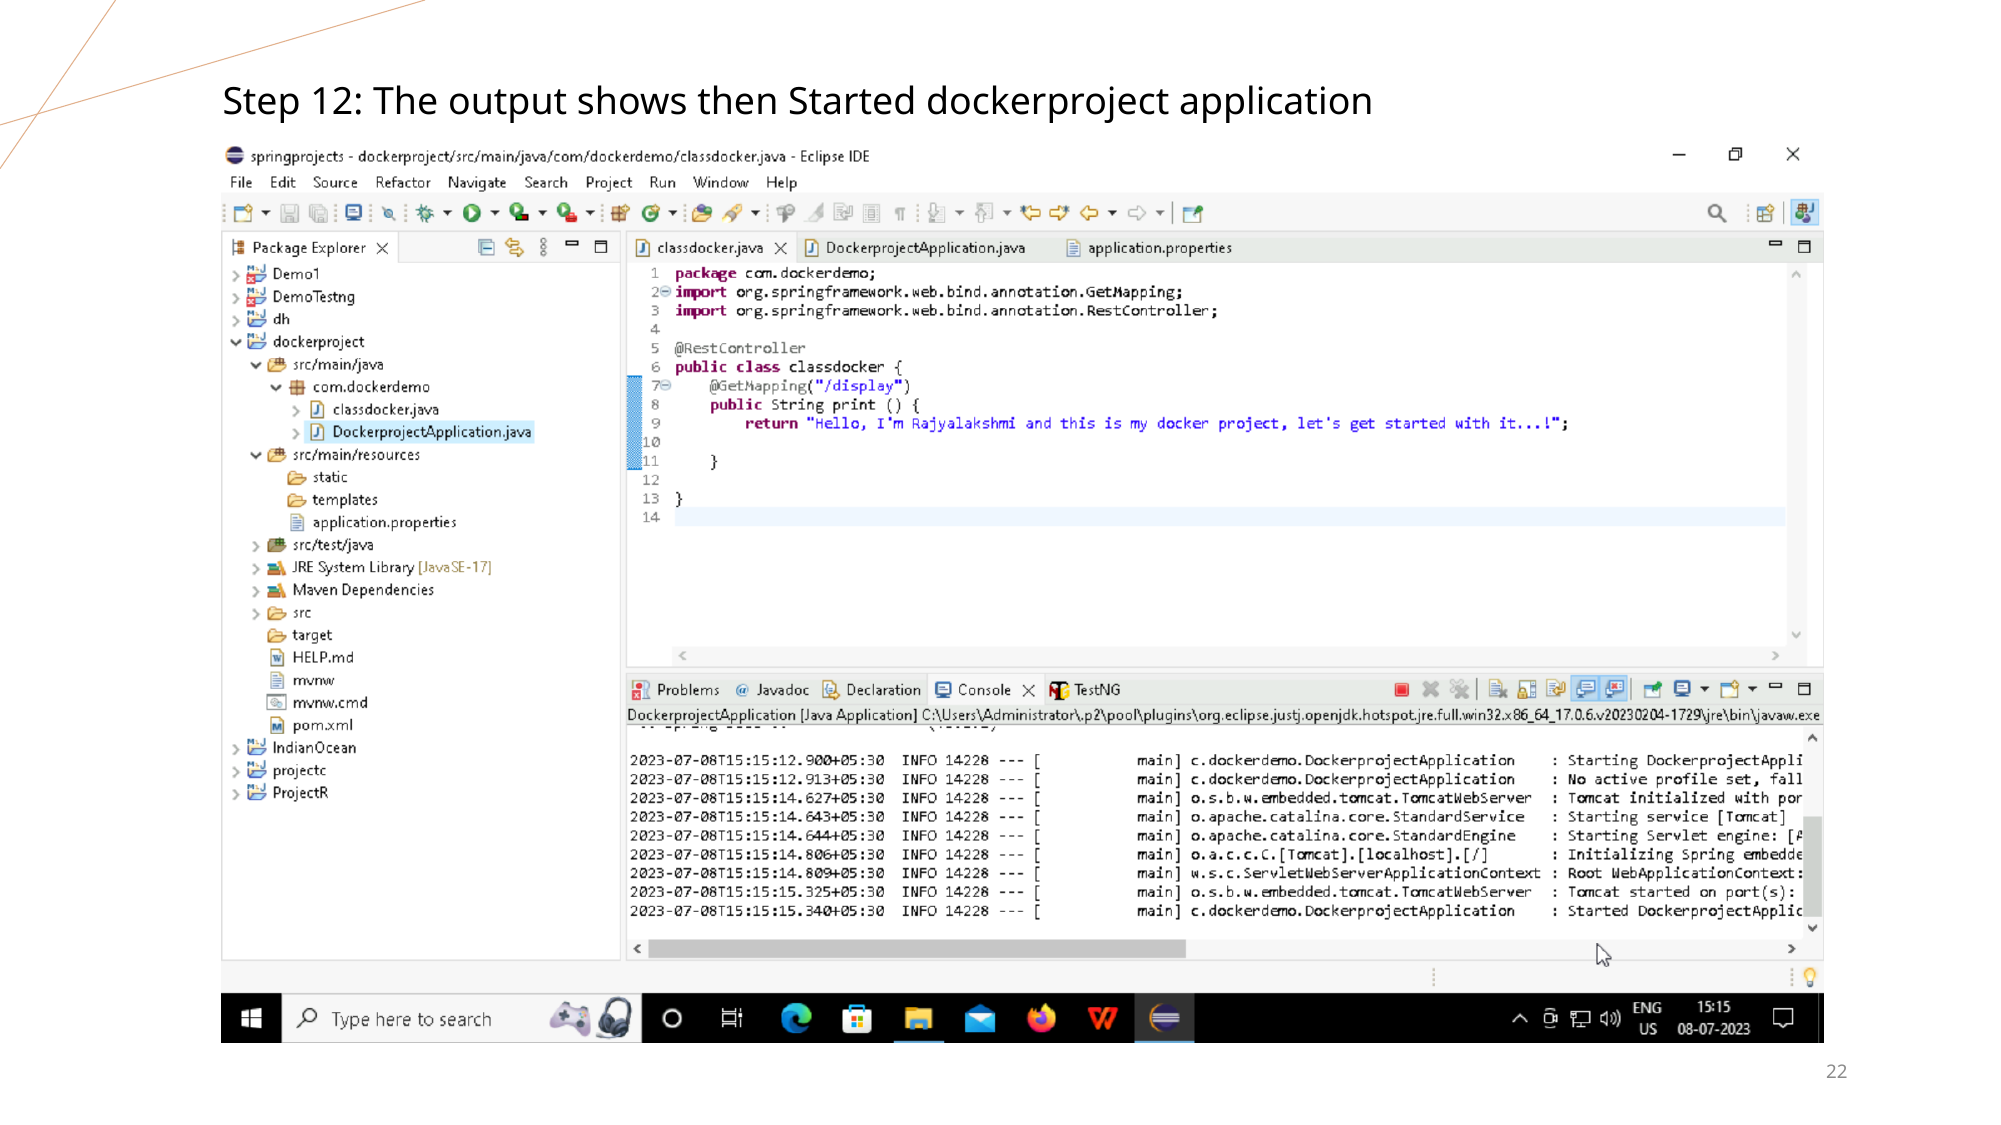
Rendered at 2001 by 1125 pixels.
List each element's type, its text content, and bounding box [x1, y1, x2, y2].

picture [221, 141, 1824, 1043]
slide_number 22 [1412, 1042, 1863, 1103]
text_box Step 12: The output shows then Started dockerproject application [207, 69, 1469, 130]
